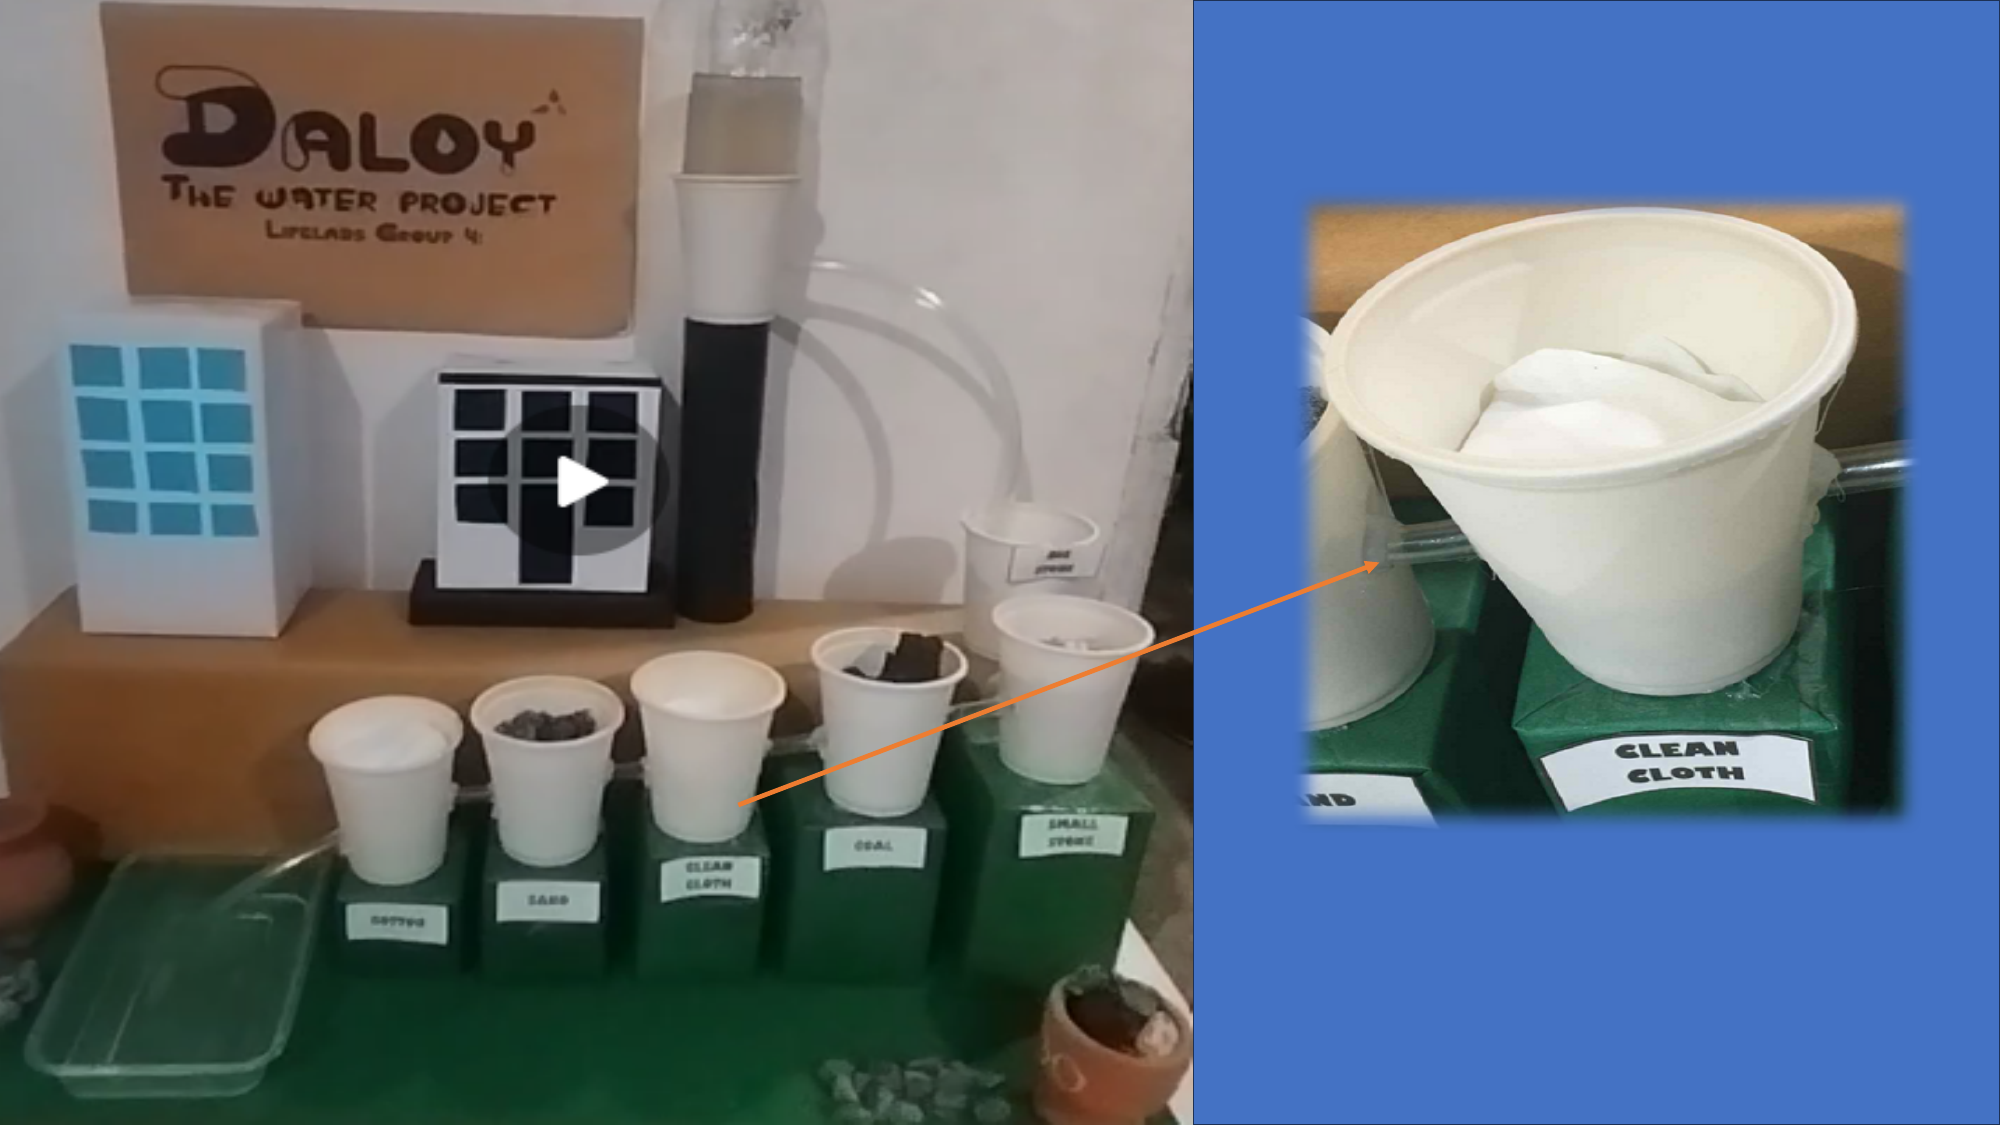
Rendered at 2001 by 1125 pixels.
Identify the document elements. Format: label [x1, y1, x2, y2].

picture [0, 0, 1193, 1125]
picture [1282, 194, 1931, 825]
text_box [738, 562, 1380, 805]
text_box [1193, 0, 2000, 1125]
